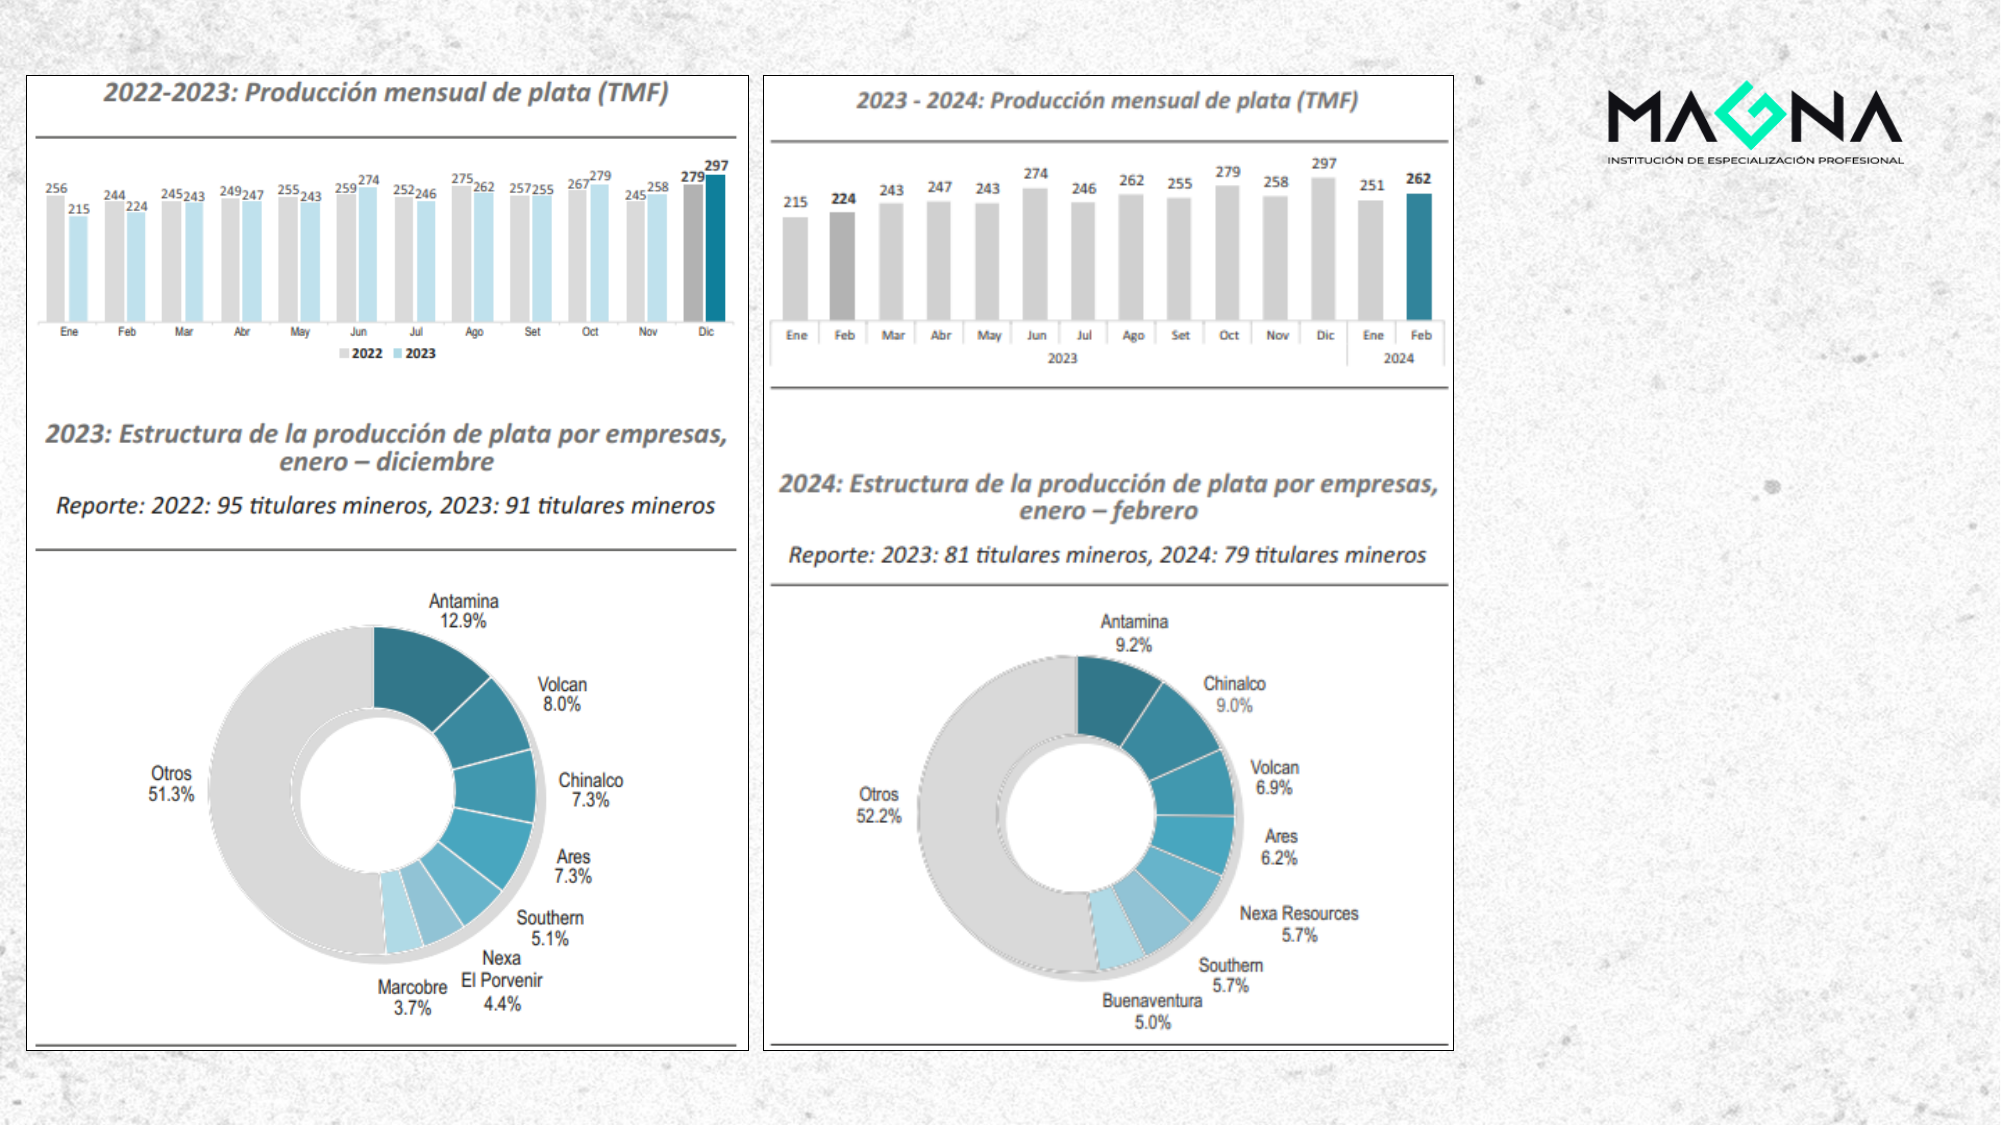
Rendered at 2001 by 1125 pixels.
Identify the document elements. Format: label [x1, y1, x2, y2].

picture [0, 0, 2001, 1125]
list [26, 75, 749, 1051]
